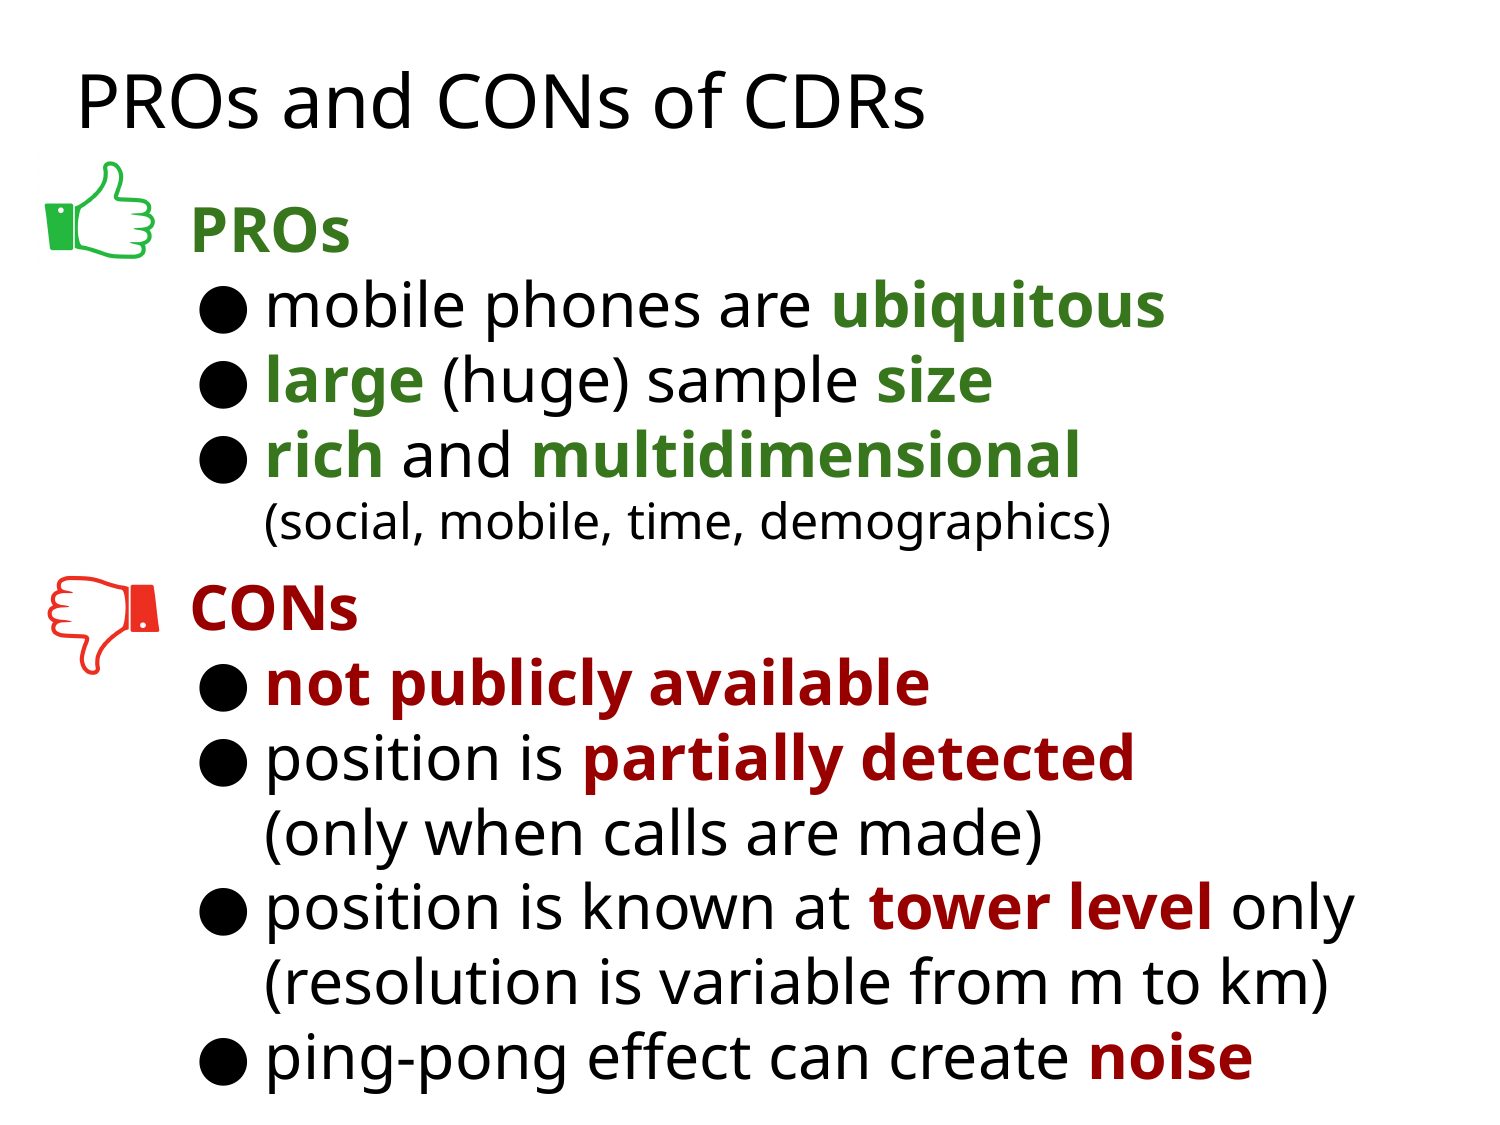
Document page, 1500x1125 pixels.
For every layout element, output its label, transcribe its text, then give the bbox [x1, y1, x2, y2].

picture [39, 563, 164, 686]
picture [37, 149, 161, 270]
text_box PROs mobile phones are ubiquitous large (huge) sample size rich and multidimensional (social, mobile, time, demographics) [174, 182, 1500, 534]
text_box CONs not publicly available position is partially detected (only when calls are made) position is known at tower level only (resolution is variable from m to km) ping-pong effect can create noise [174, 560, 1500, 1125]
text_box PROs and CONs of CDRs [74, 27, 1425, 169]
